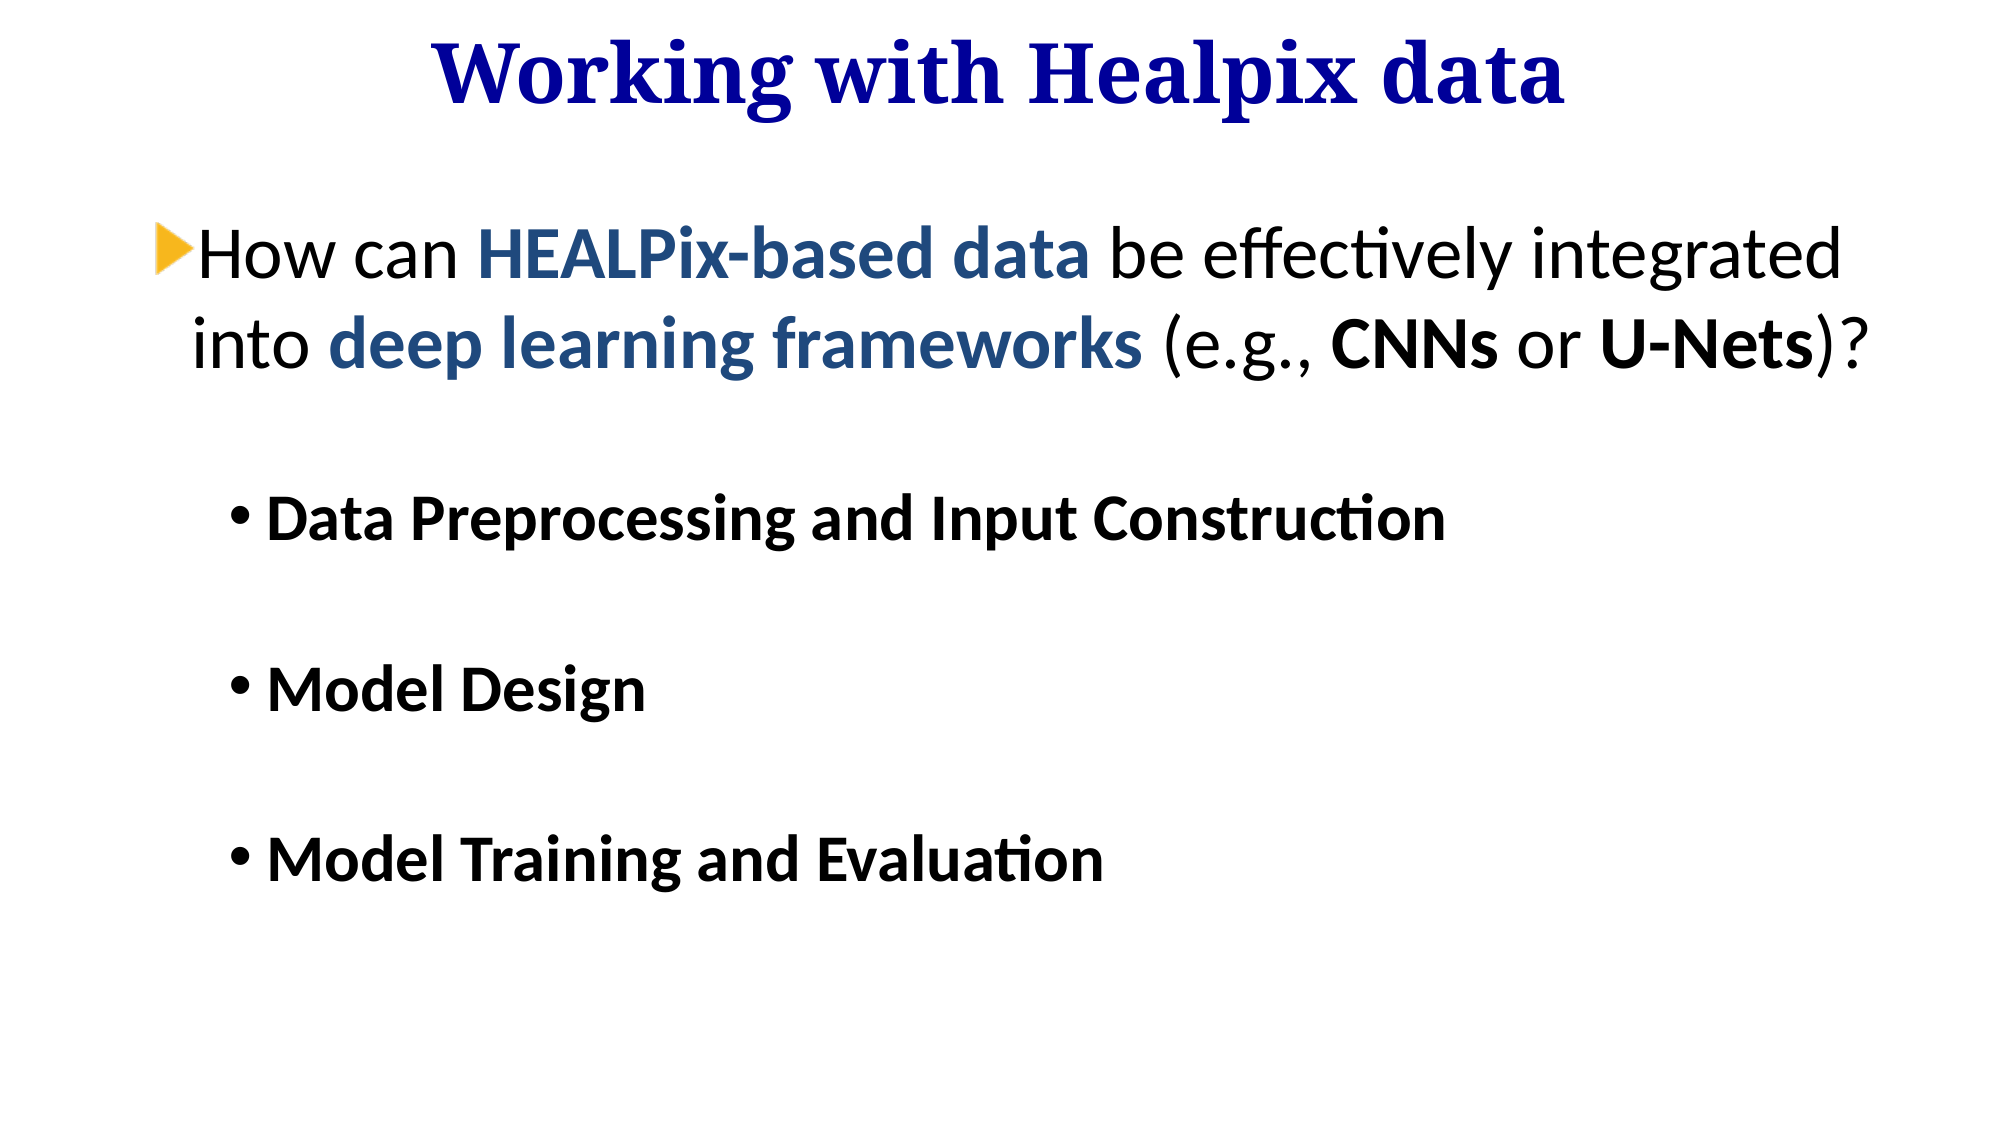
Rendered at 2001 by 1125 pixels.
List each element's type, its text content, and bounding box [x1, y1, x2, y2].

picture [153, 222, 198, 275]
text_box How can HEALPix-based data be effectively integrated into deep learning frameworks (e.g., CNNs or U-Nets)? Data Preprocessing and Input Construction Model Design Model Training and Evaluation [138, 195, 1961, 1009]
text_box Working with Healpix data [143, 11, 1857, 130]
